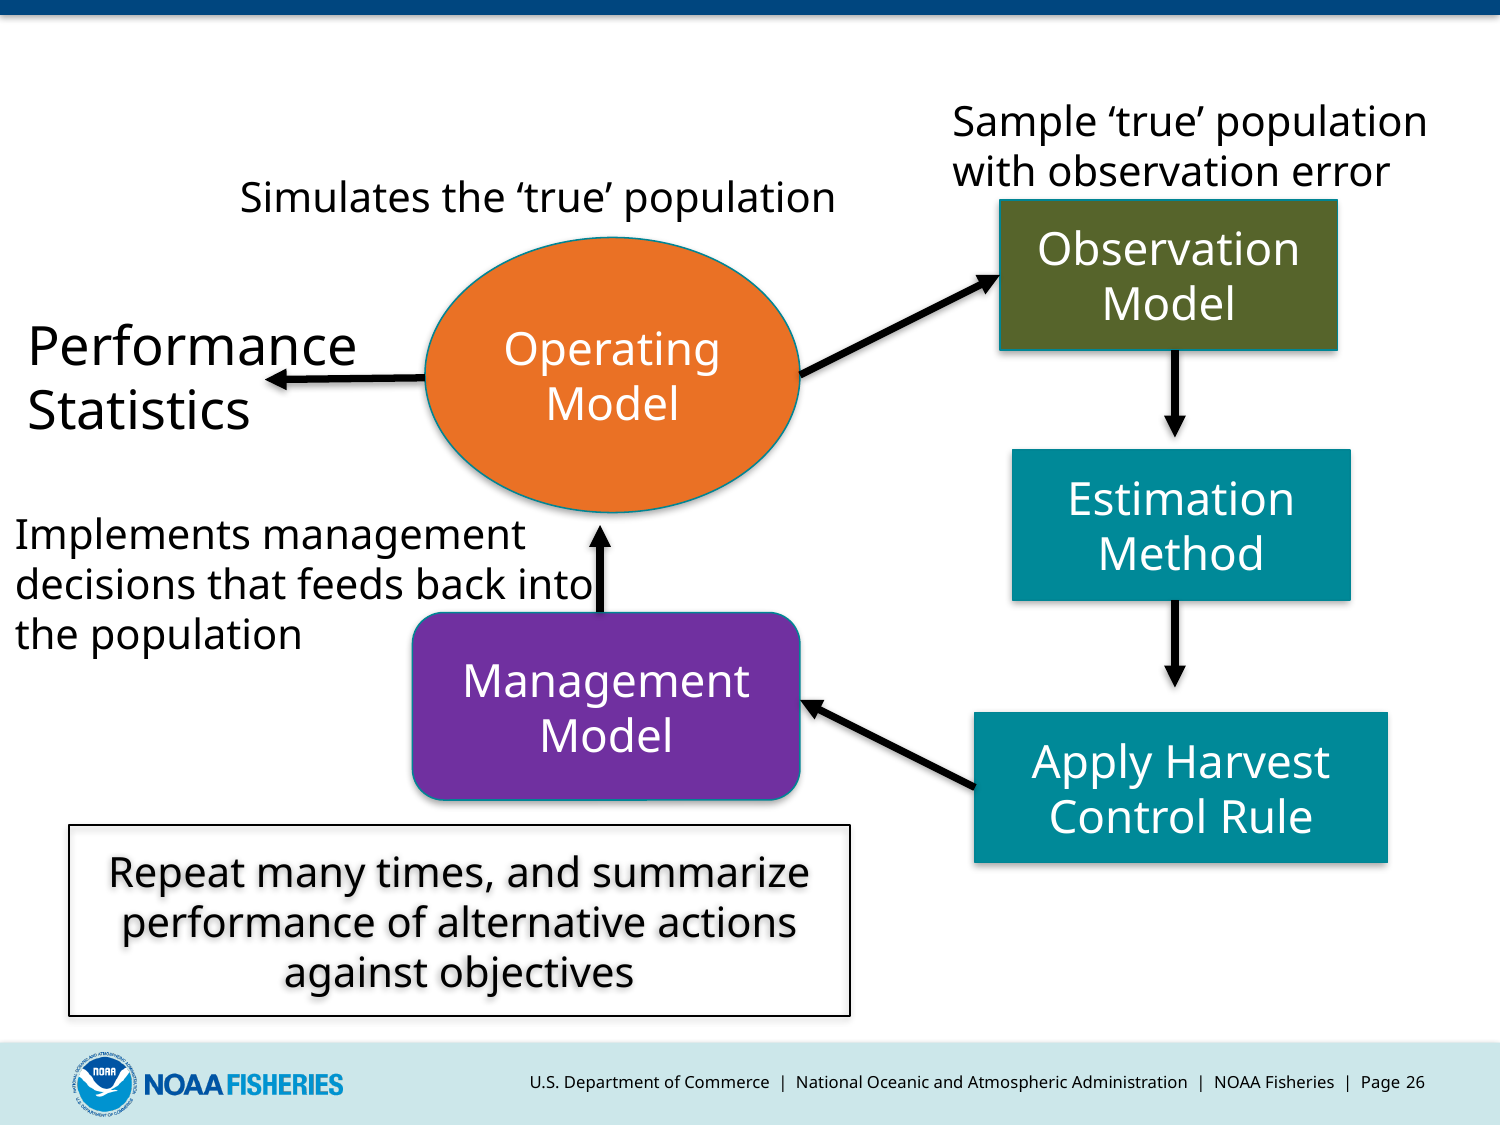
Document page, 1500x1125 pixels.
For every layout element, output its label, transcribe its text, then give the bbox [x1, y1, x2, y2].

text_box Management Model [411, 611, 801, 801]
text_box Performance Statistics [12, 303, 388, 449]
picture [335, 1078, 343, 1085]
text_box Operating Model [424, 236, 801, 514]
picture [72, 1052, 343, 1117]
text_box Estimation Method [1012, 449, 1351, 601]
text_box Sample ‘true’ population with observation error [937, 87, 1488, 203]
text_box Apply Harvest Control Rule [974, 712, 1388, 863]
slide_number U.S. Department of Commerce | National Oceanic and Atmospheric Administration | NOAA Fisheries | Page 26 [375, 1042, 1425, 1125]
text_box Simulates the ‘true’ population [224, 163, 913, 229]
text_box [799, 274, 1001, 376]
text_box Repeat many times, and summarize performance of alternative actions against objectives [68, 824, 851, 1017]
text_box Implements management decisions that feeds back into the population [0, 500, 613, 665]
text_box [799, 699, 976, 788]
text_box Observation Model [999, 203, 1338, 351]
